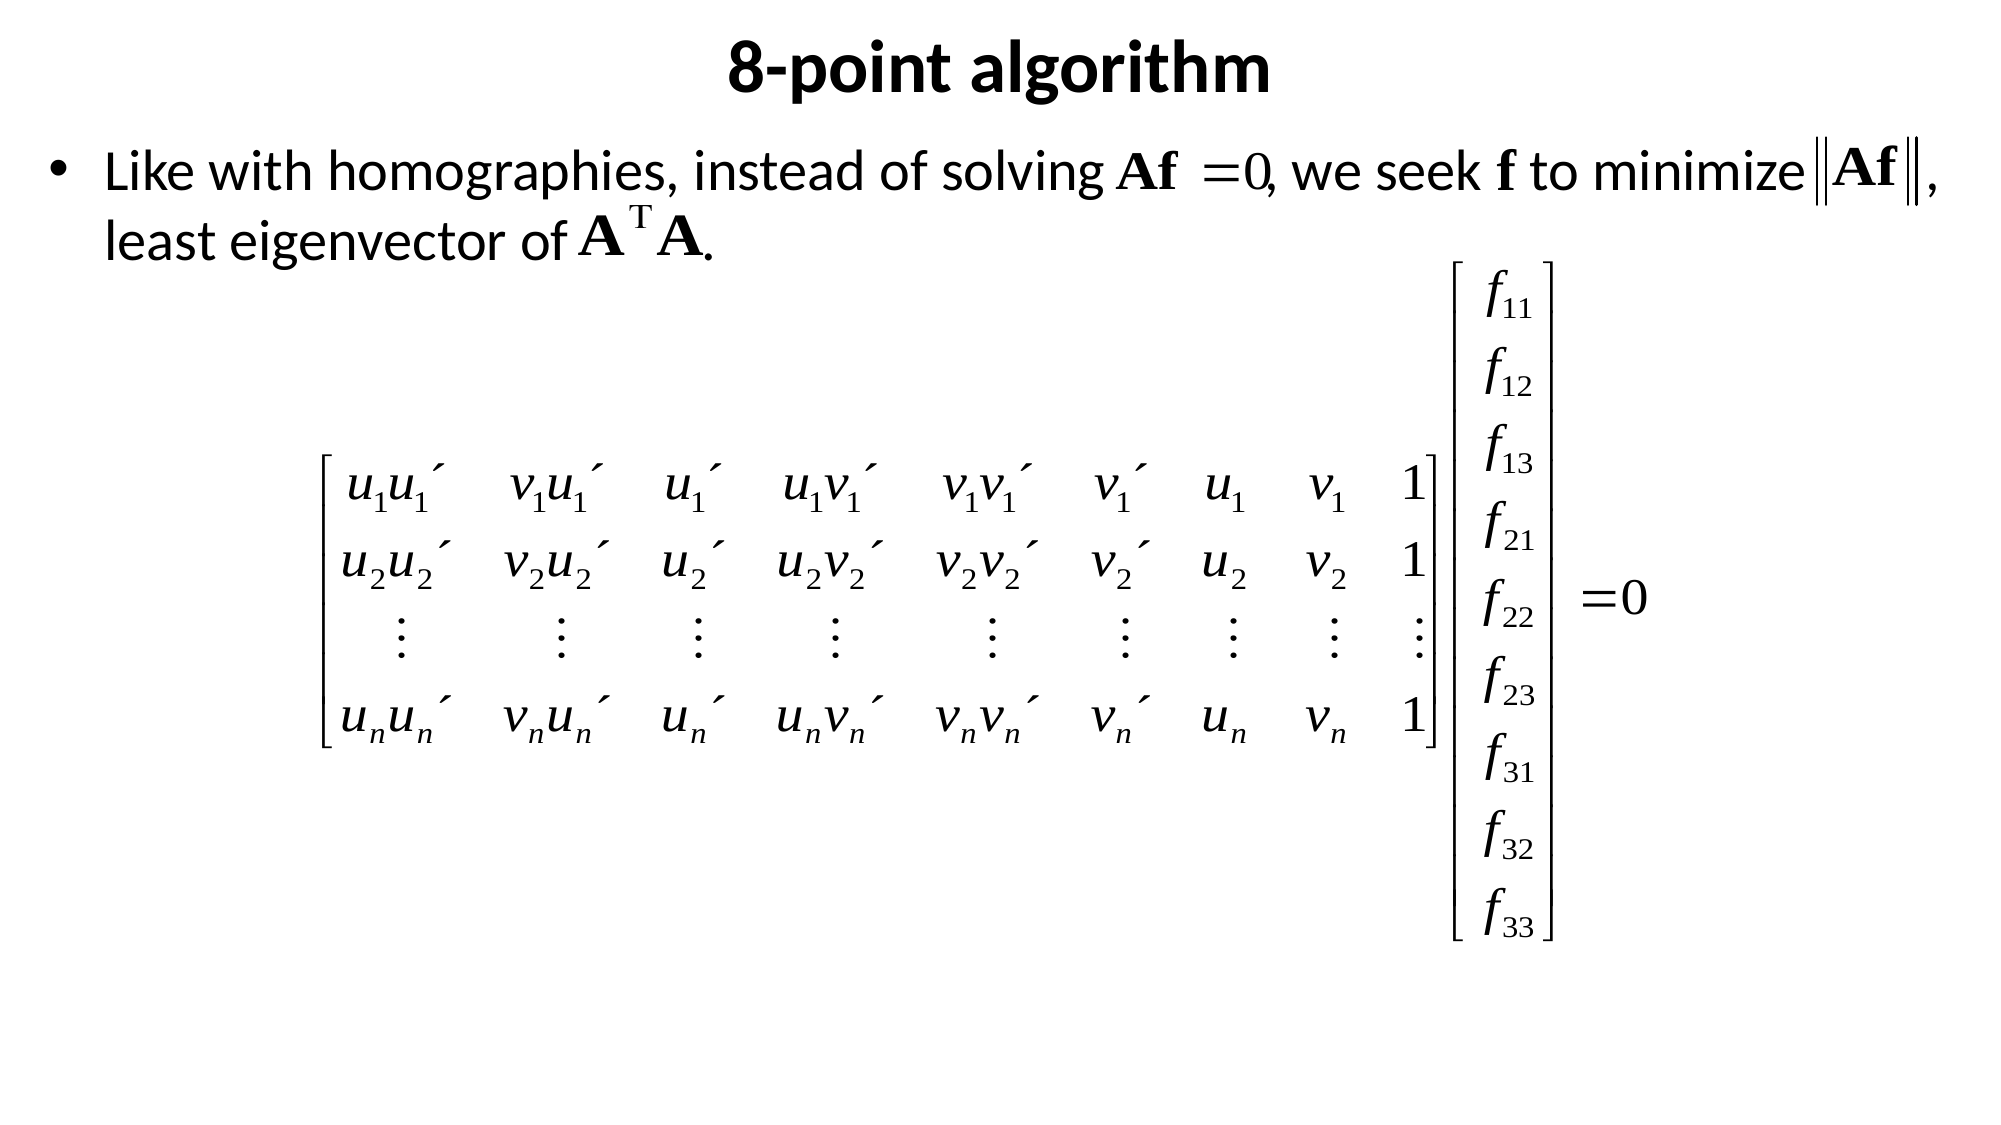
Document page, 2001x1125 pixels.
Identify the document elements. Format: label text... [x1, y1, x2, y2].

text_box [309, 249, 1657, 955]
title 8-point algorithm [33, 0, 1967, 125]
list Like with homographies, instead of solving , we seek f to minimize , least eigenvector of . [33, 125, 1967, 1063]
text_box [566, 190, 715, 266]
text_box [1805, 124, 1929, 219]
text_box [1105, 139, 1284, 203]
